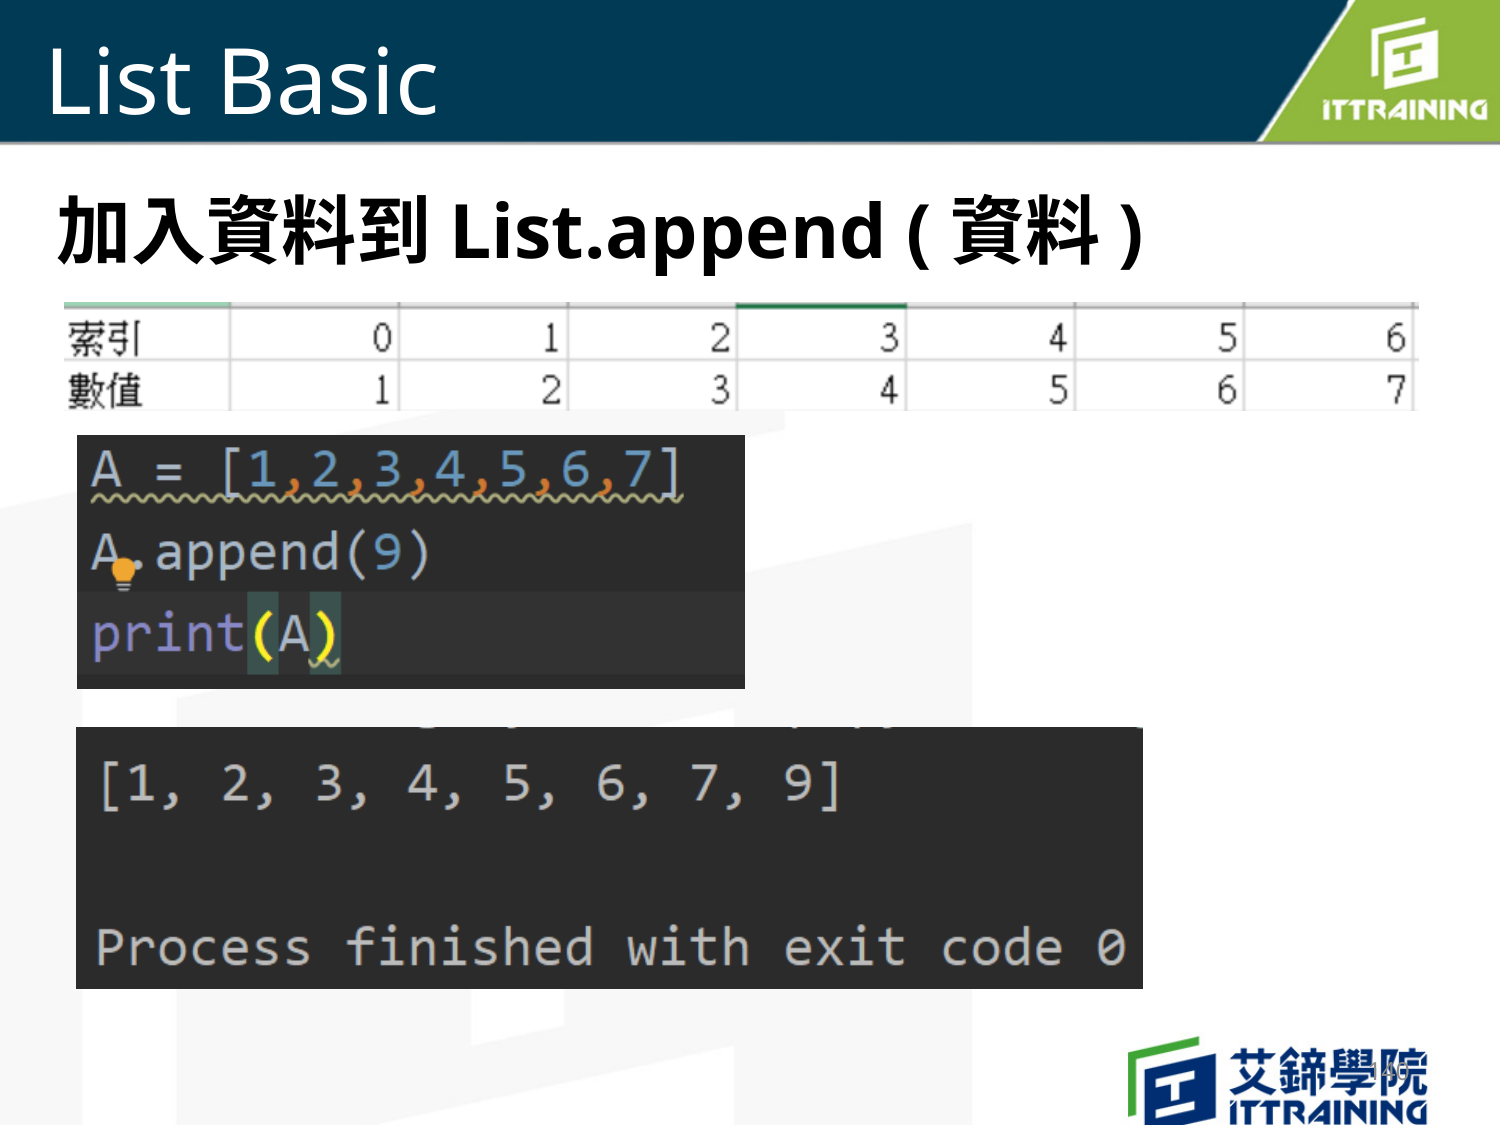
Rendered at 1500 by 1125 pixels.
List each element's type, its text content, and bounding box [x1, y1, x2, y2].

title List Basic [29, 0, 1380, 172]
slide_number 140 [1074, 1042, 1425, 1103]
list 加入資料到List.append (資料) [41, 176, 1392, 919]
picture [0, 0, 1500, 1125]
